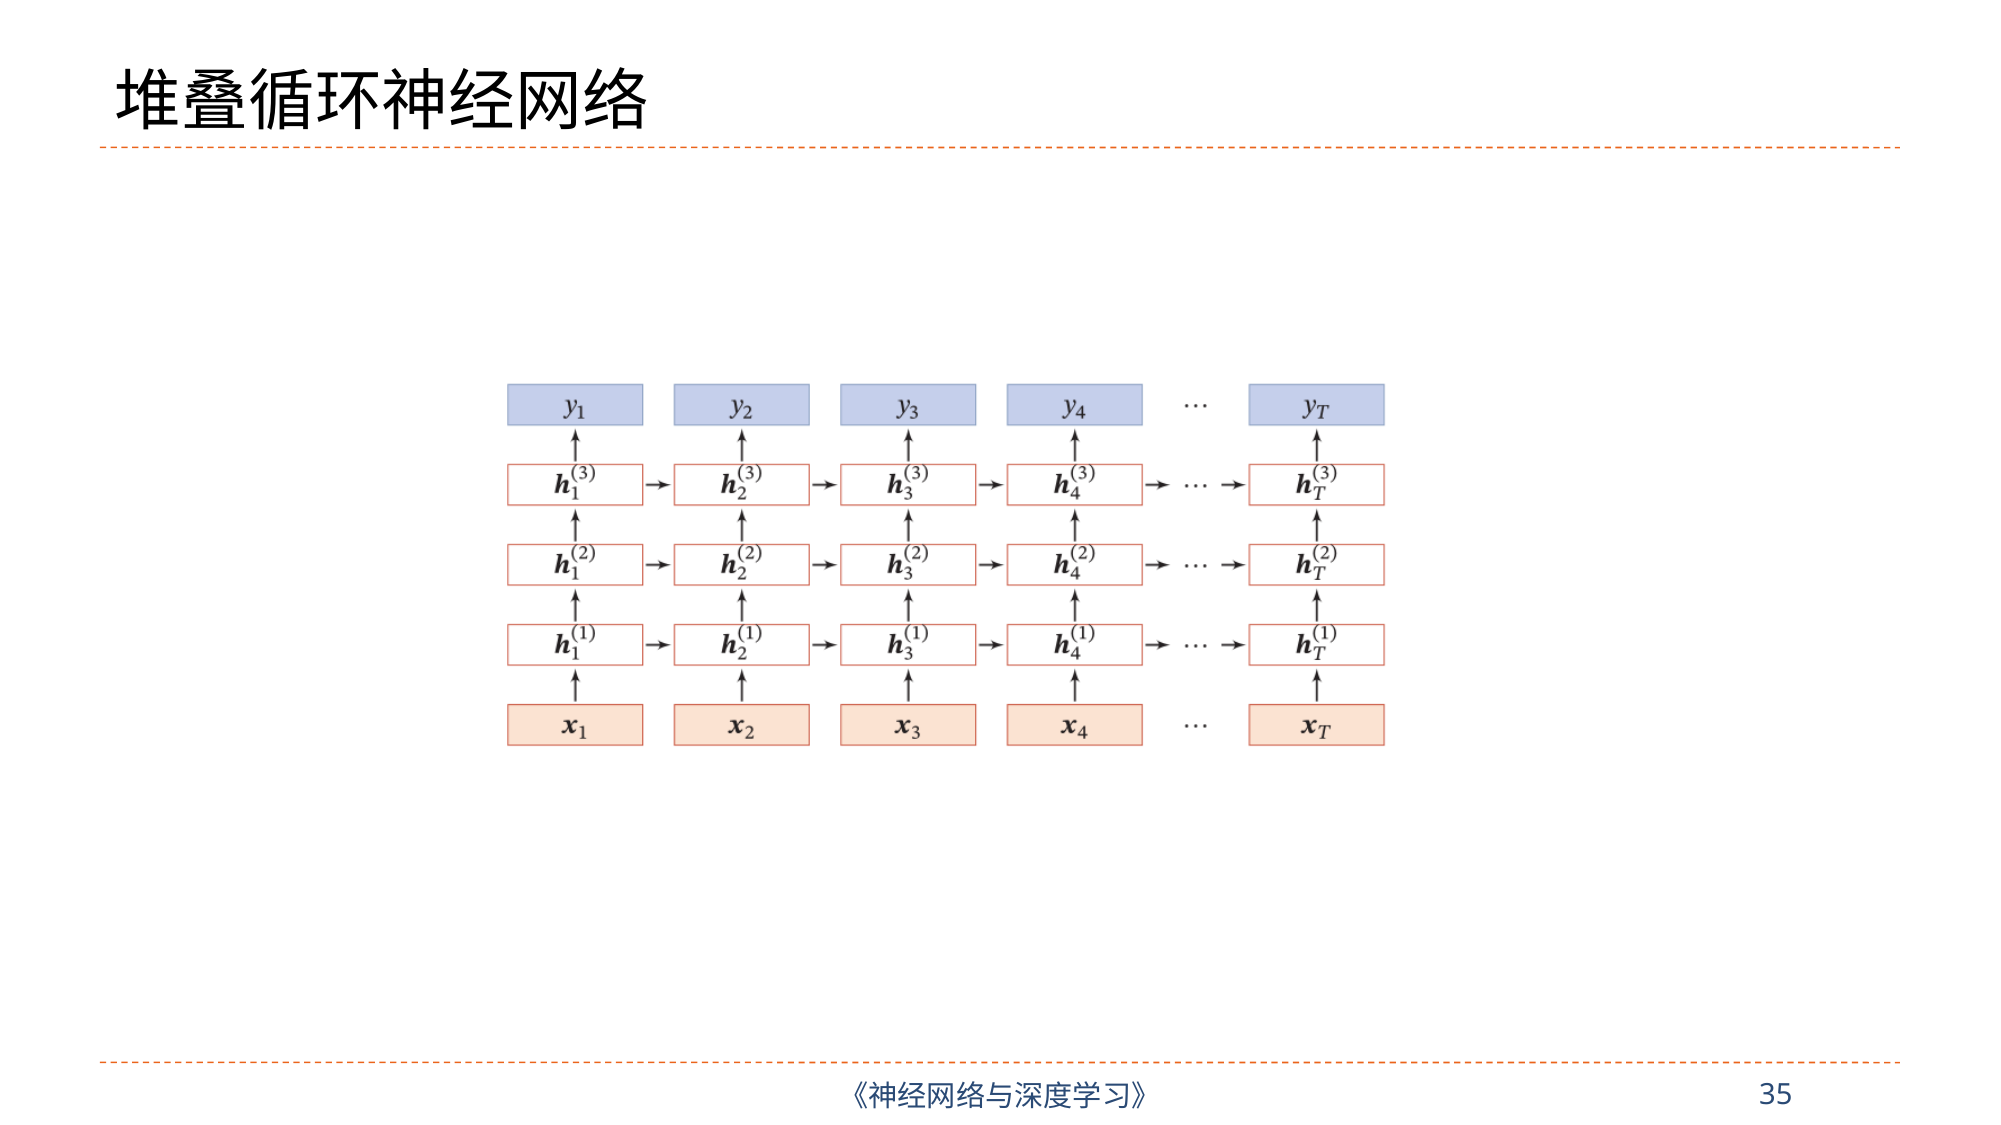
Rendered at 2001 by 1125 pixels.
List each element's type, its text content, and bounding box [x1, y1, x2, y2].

picture [487, 359, 1442, 766]
title 堆叠循环神经网络 [99, 24, 1900, 146]
